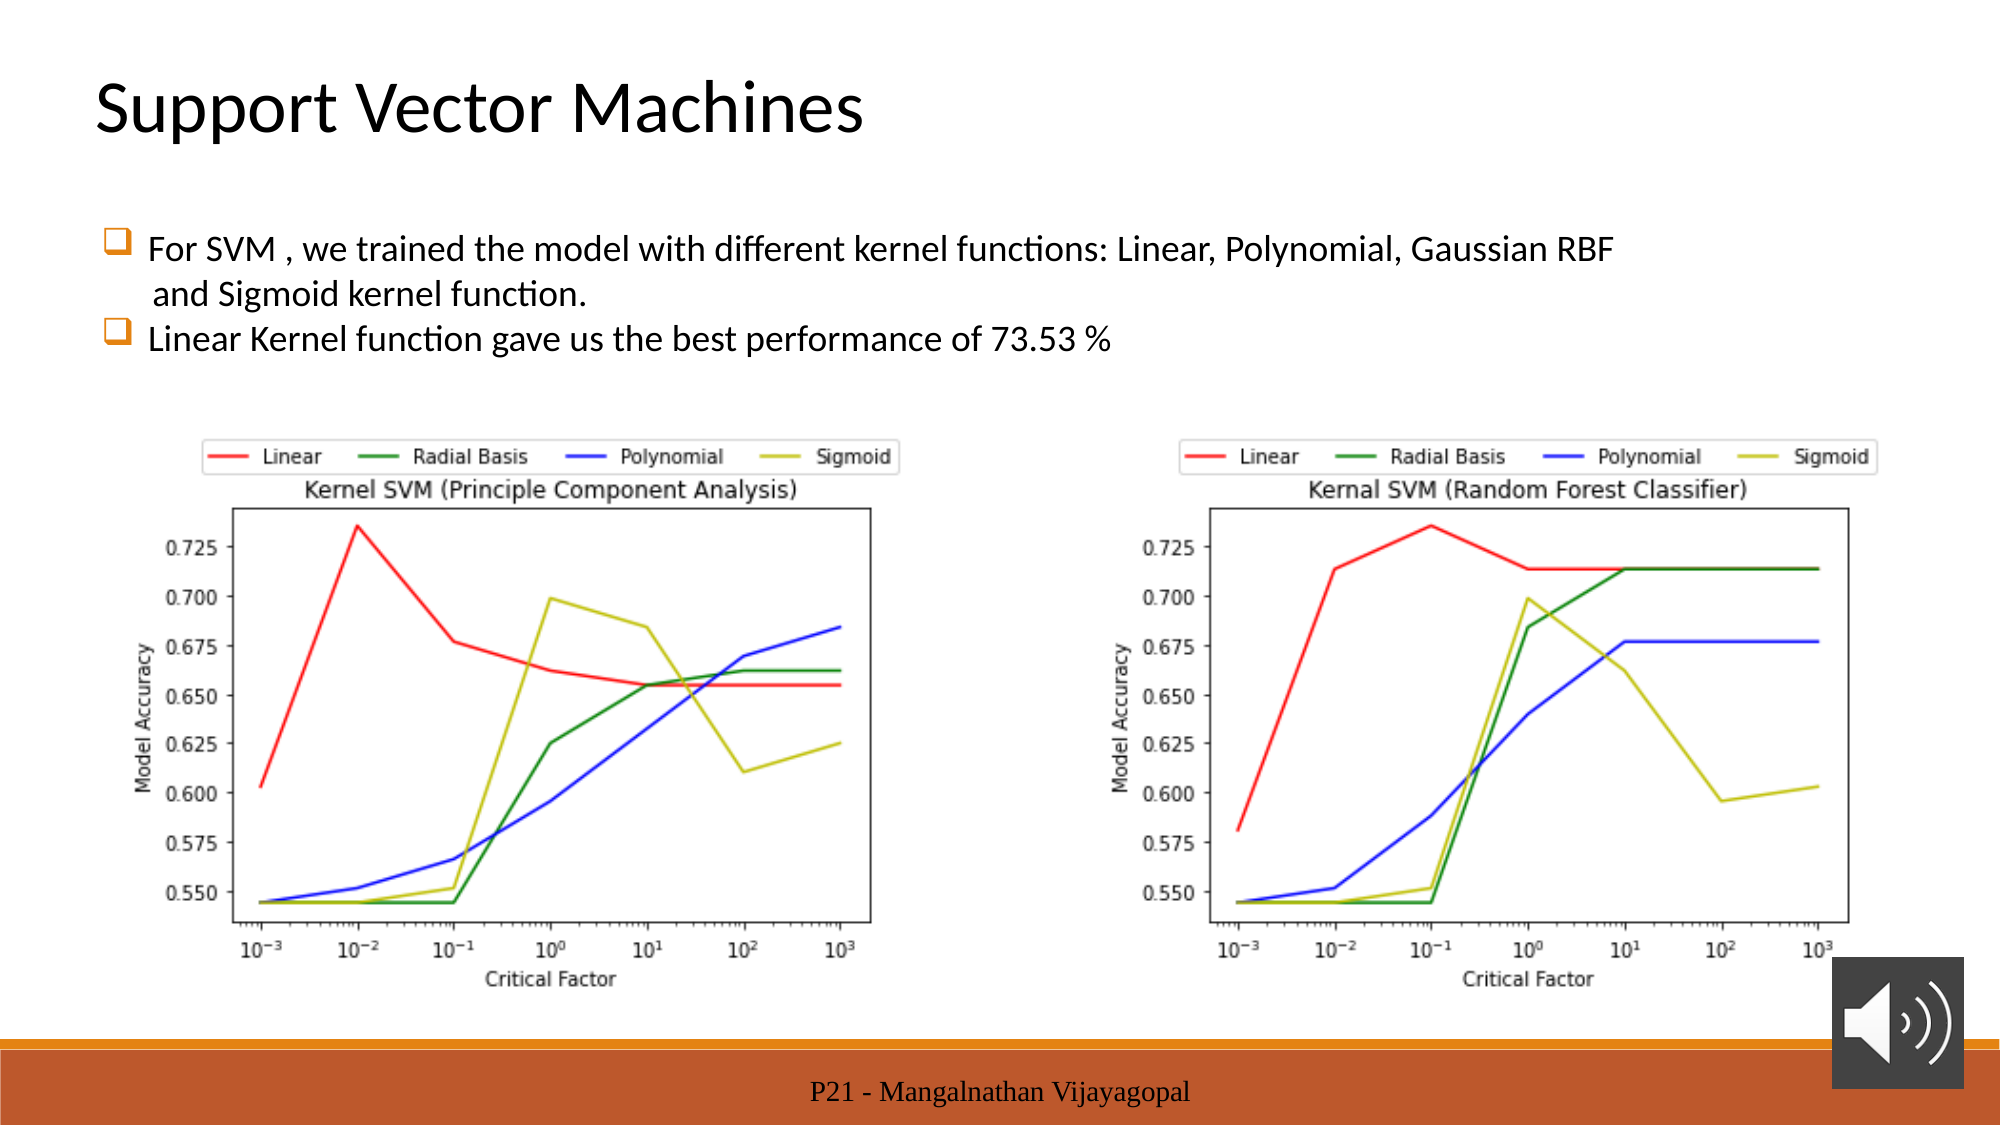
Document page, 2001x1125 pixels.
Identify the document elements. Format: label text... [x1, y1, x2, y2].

footer P21 - Mangalnathan Vijayagopal [604, 1059, 1396, 1120]
text_box Support Vector Machines [79, 50, 881, 156]
picture [123, 428, 913, 1002]
text_box For SVM , we trained the model with different kernel functions: Linear, Polynomial, Gaussian RBF and Sigmoid kernel function. Linear Kernel function gave us the best performance of 73.53 % [86, 216, 1640, 367]
picture [1100, 428, 1966, 1091]
